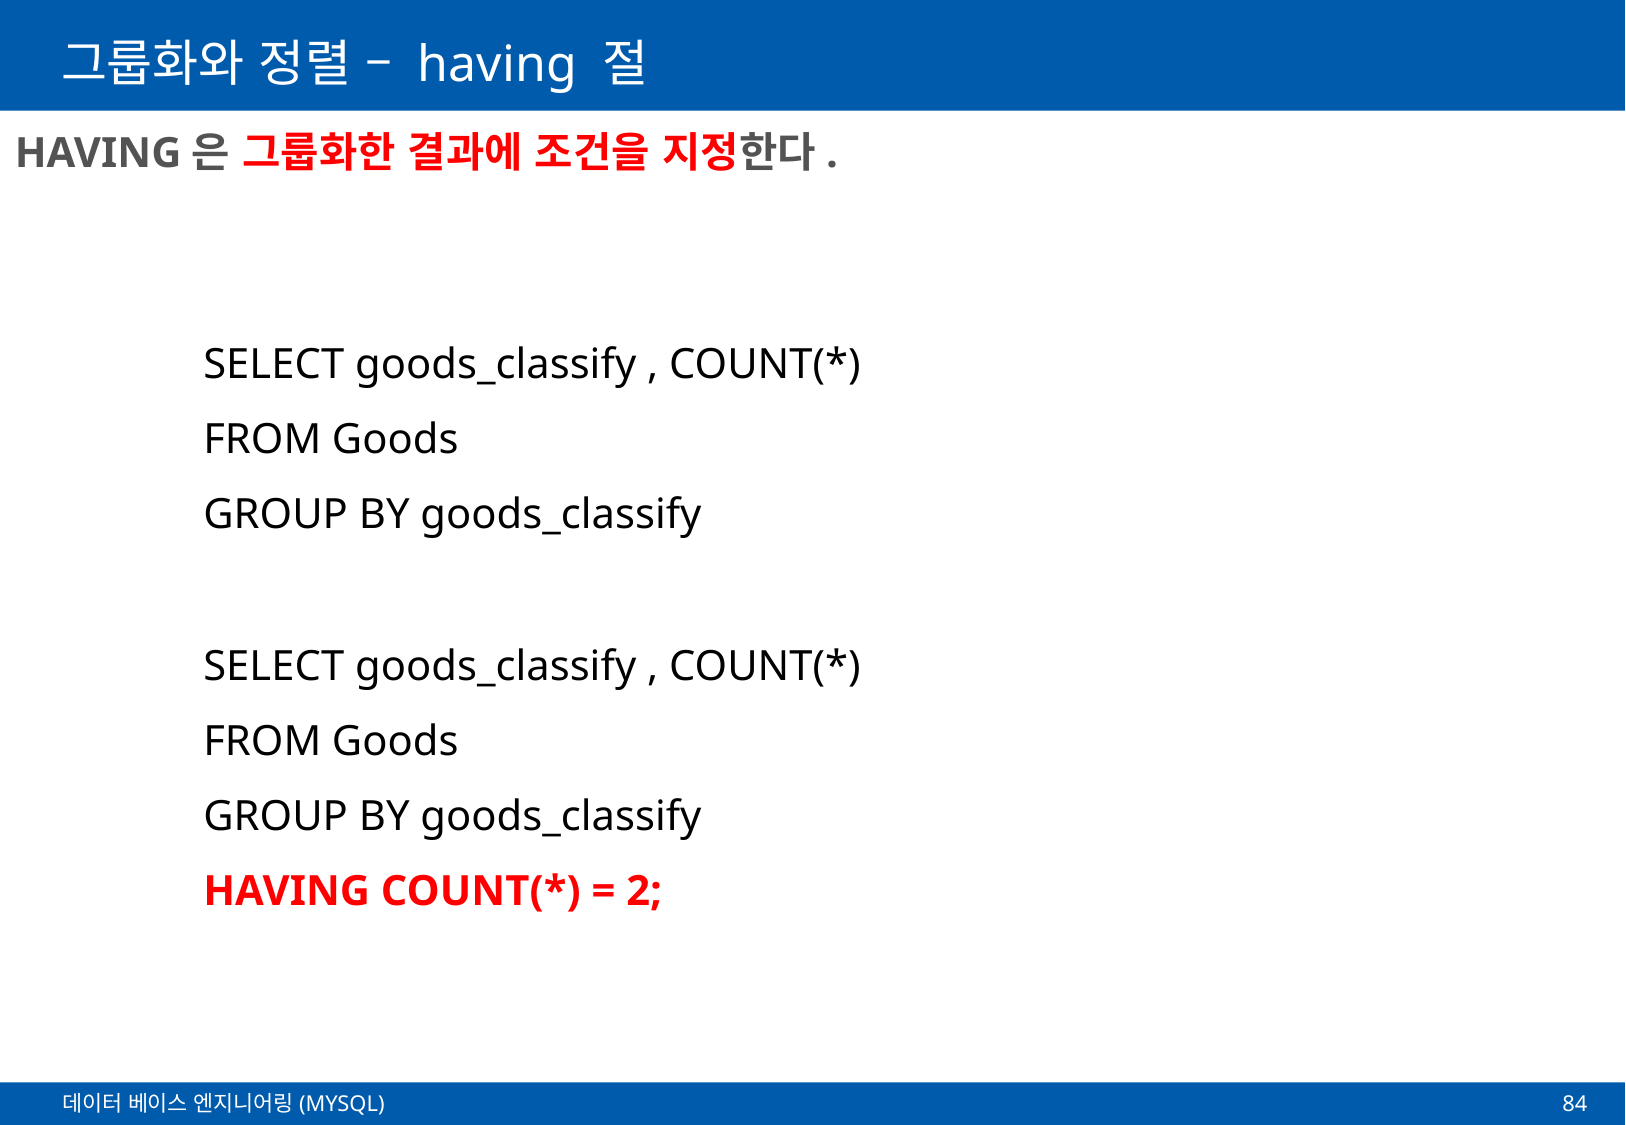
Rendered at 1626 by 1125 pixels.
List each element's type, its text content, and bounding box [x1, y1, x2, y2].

text_box SELECT goods_classify , COUNT(*) FROM Goods GROUP BY goods_classify HAVING COUNT(*) = 2; [188, 606, 1264, 922]
slide_number 84 [1375, 1086, 1603, 1123]
text_box SELECT goods_classify , COUNT(*) FROM Goods GROUP BY goods_classify [188, 304, 1264, 545]
text_box HAVING은 그룹화한 결과에 조건을 지정한다. [0, 117, 1625, 1086]
title 그룹화와 정렬 – having 절 [46, 37, 1581, 95]
